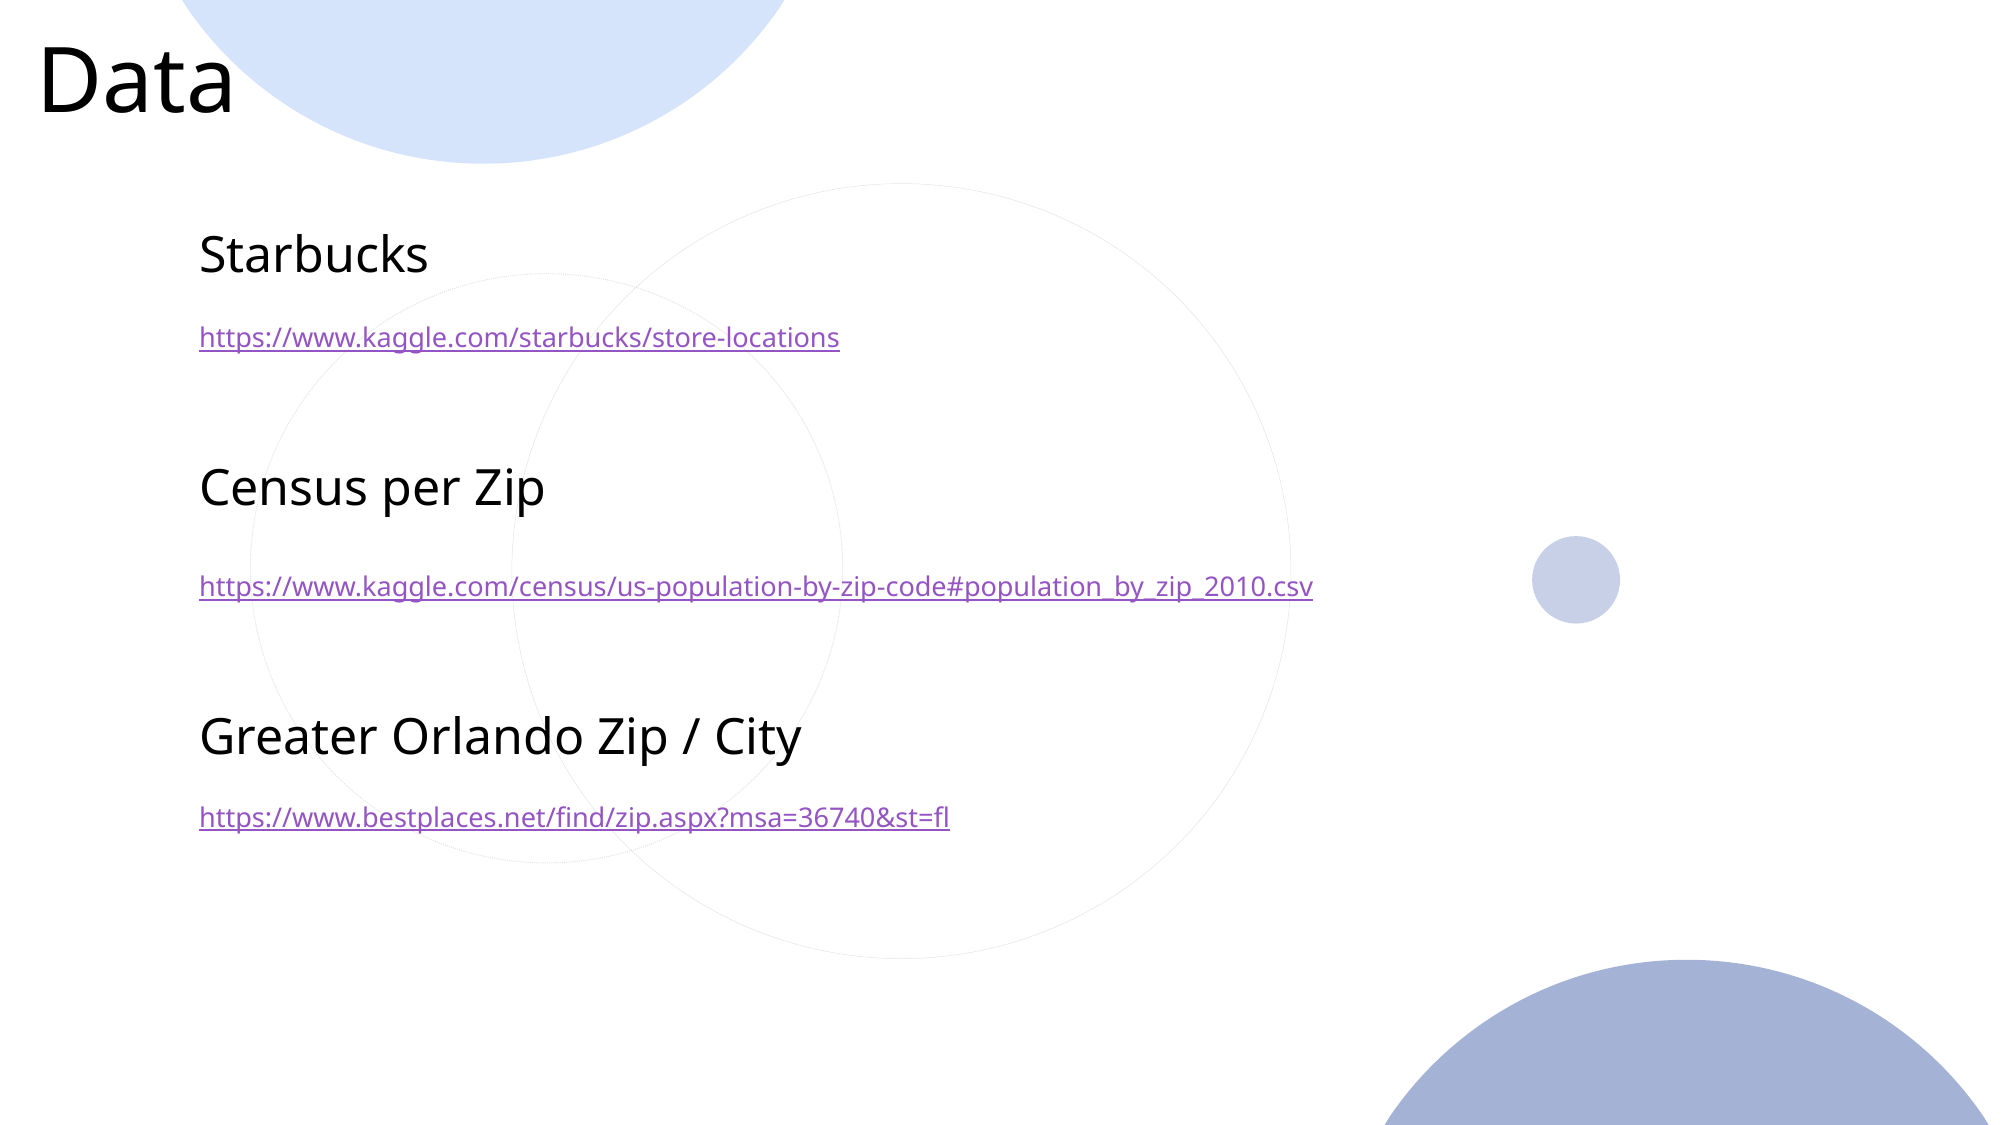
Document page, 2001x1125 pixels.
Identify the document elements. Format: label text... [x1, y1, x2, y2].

text_box Starbucks https://www.kaggle.com/starbucks/store-locations Census per Zip https://www.kaggle.com/census/us-population-by-zip-code#population_by_zip_2010.csv Greater Orlando Zip / City https://www.bestplaces.net/find/zip.aspx?msa=36740&st=fl [184, 221, 1935, 944]
title Data [21, 25, 1772, 250]
